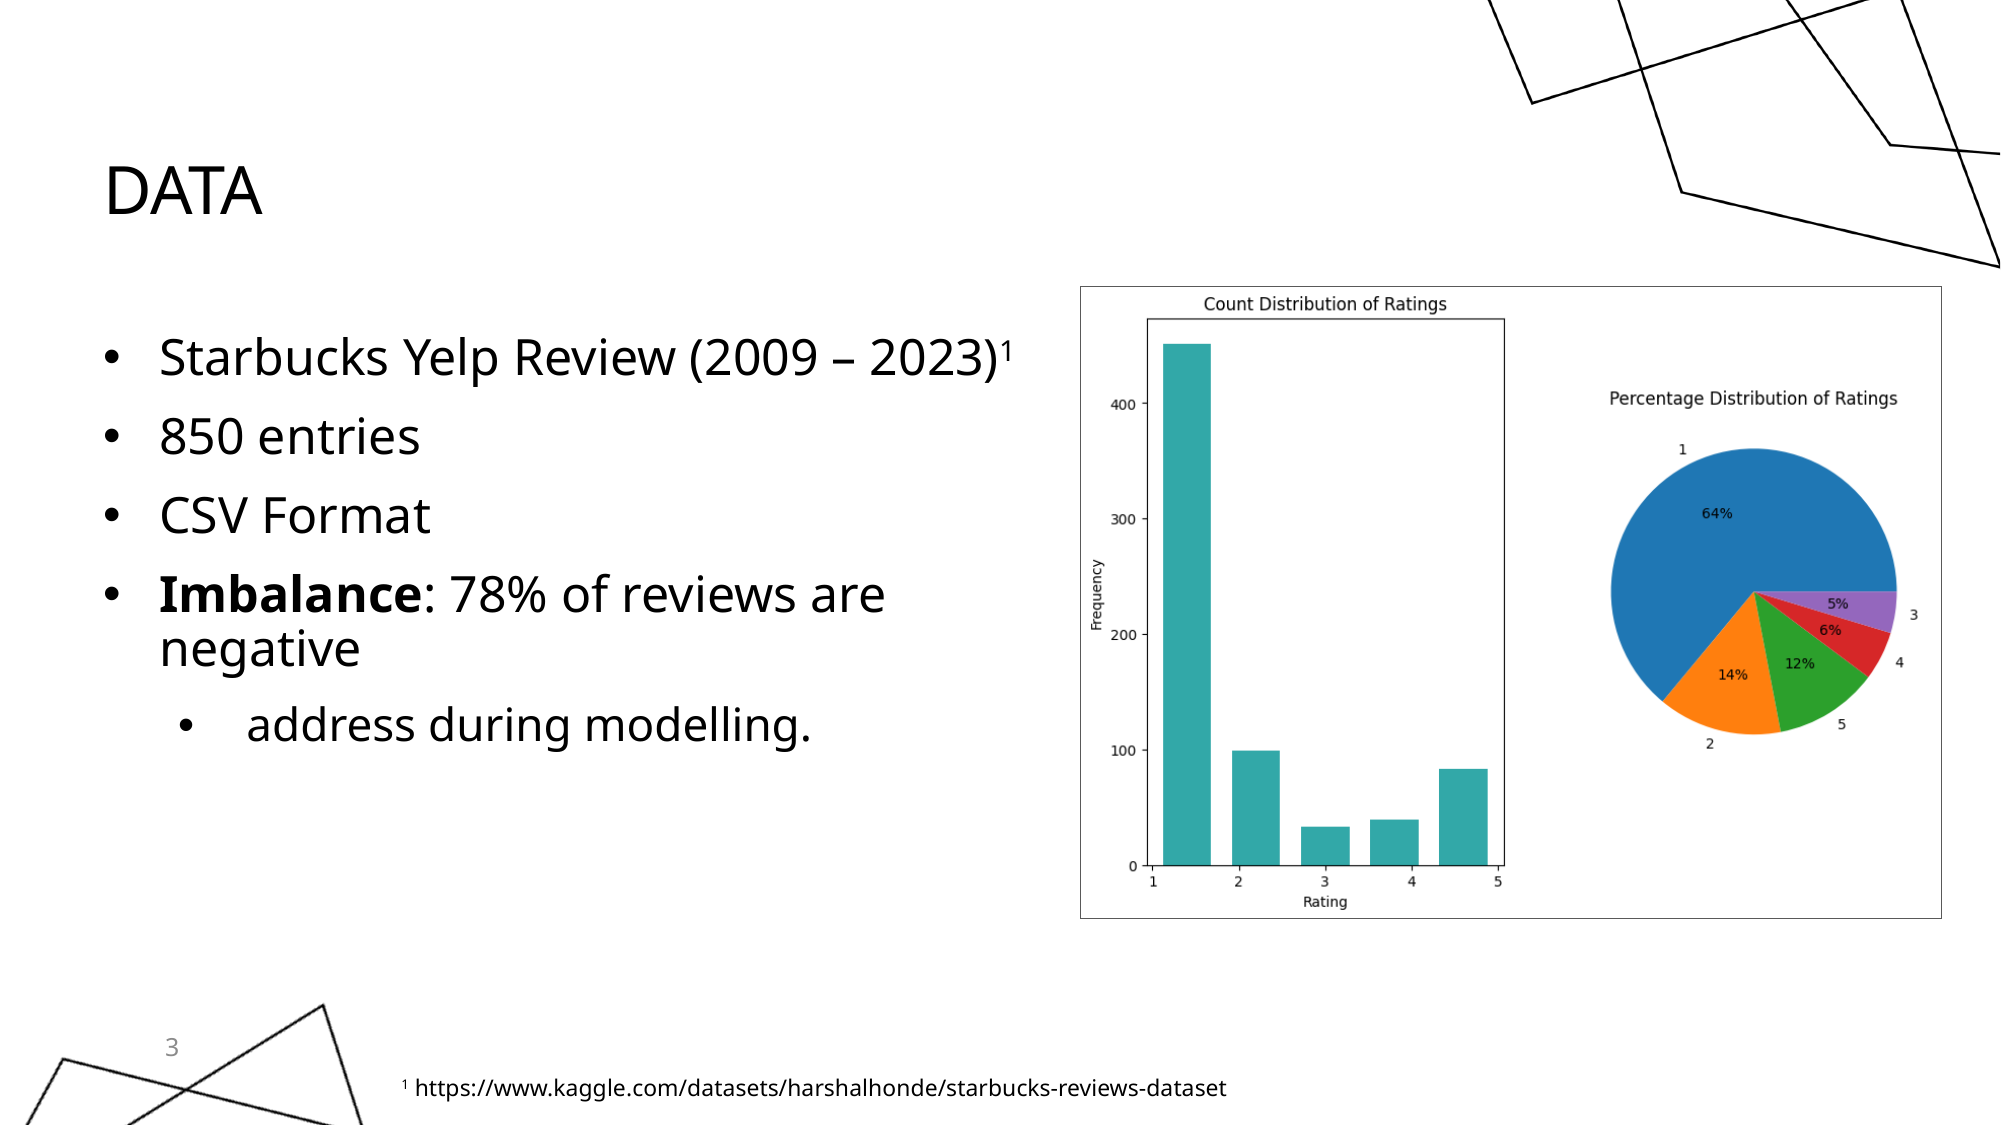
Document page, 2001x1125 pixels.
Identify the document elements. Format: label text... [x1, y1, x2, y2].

text_box 1 https://www.kaggle.com/datasets/harshalhonde/starbucks-reviews-dataset [386, 1066, 1567, 1109]
text_box Starbucks Yelp Review (2009 – 2023)1 850 entries CSV Format Imbalance: 78% of reviews are negative address during modelling. [88, 325, 1081, 958]
picture [0, 976, 408, 1125]
title Data [88, 59, 1801, 325]
picture [1412, 0, 2001, 277]
slide_number 3 [150, 1024, 254, 1074]
picture [1080, 286, 1942, 919]
